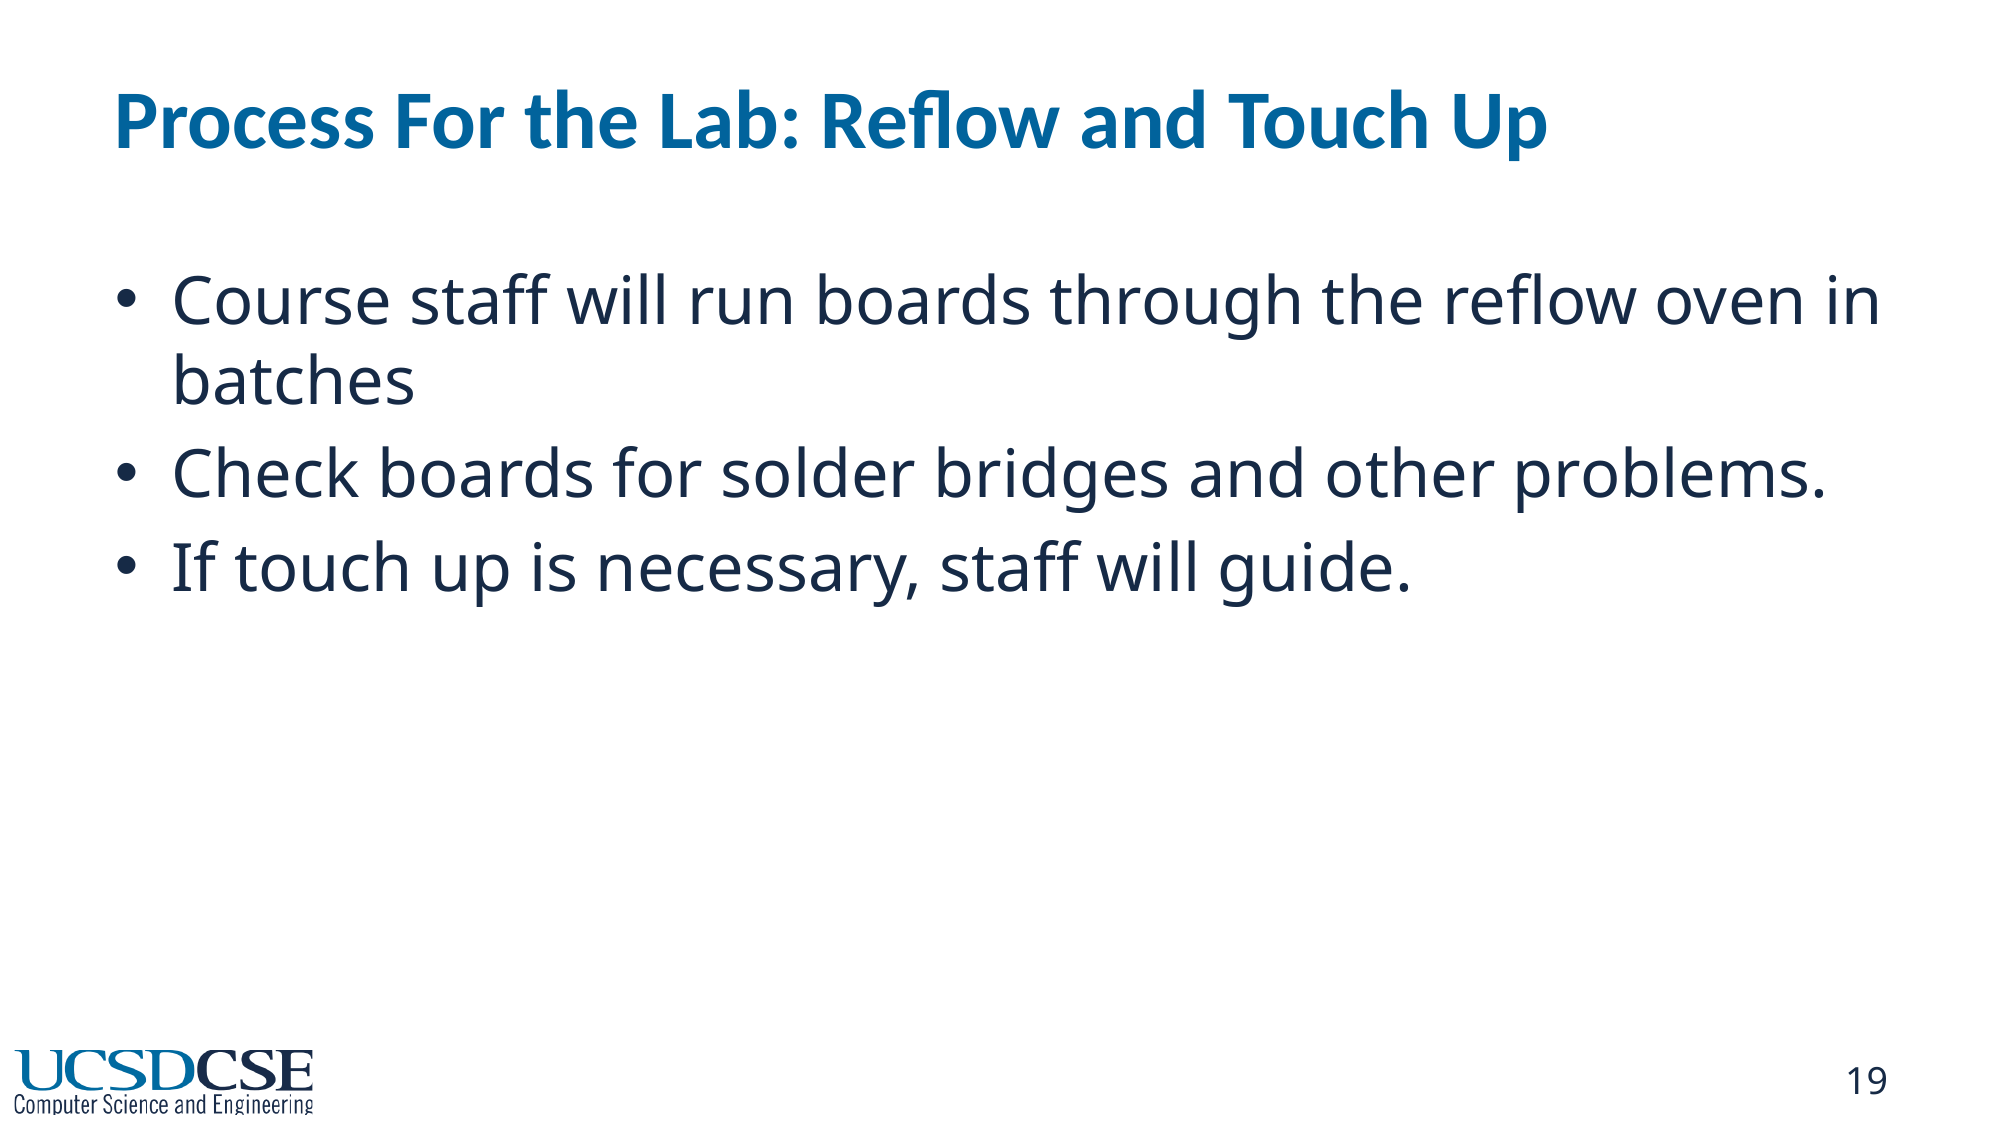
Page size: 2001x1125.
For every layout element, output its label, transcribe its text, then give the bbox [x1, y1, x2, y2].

list Course staff will run boards through the reflow oven in batches Check boards for solder bridges and other problems. If touch up is necessary, staff will guide. [99, 249, 1900, 1005]
title Process For the Lab: Reflow and Touch Up [99, 9, 1900, 222]
